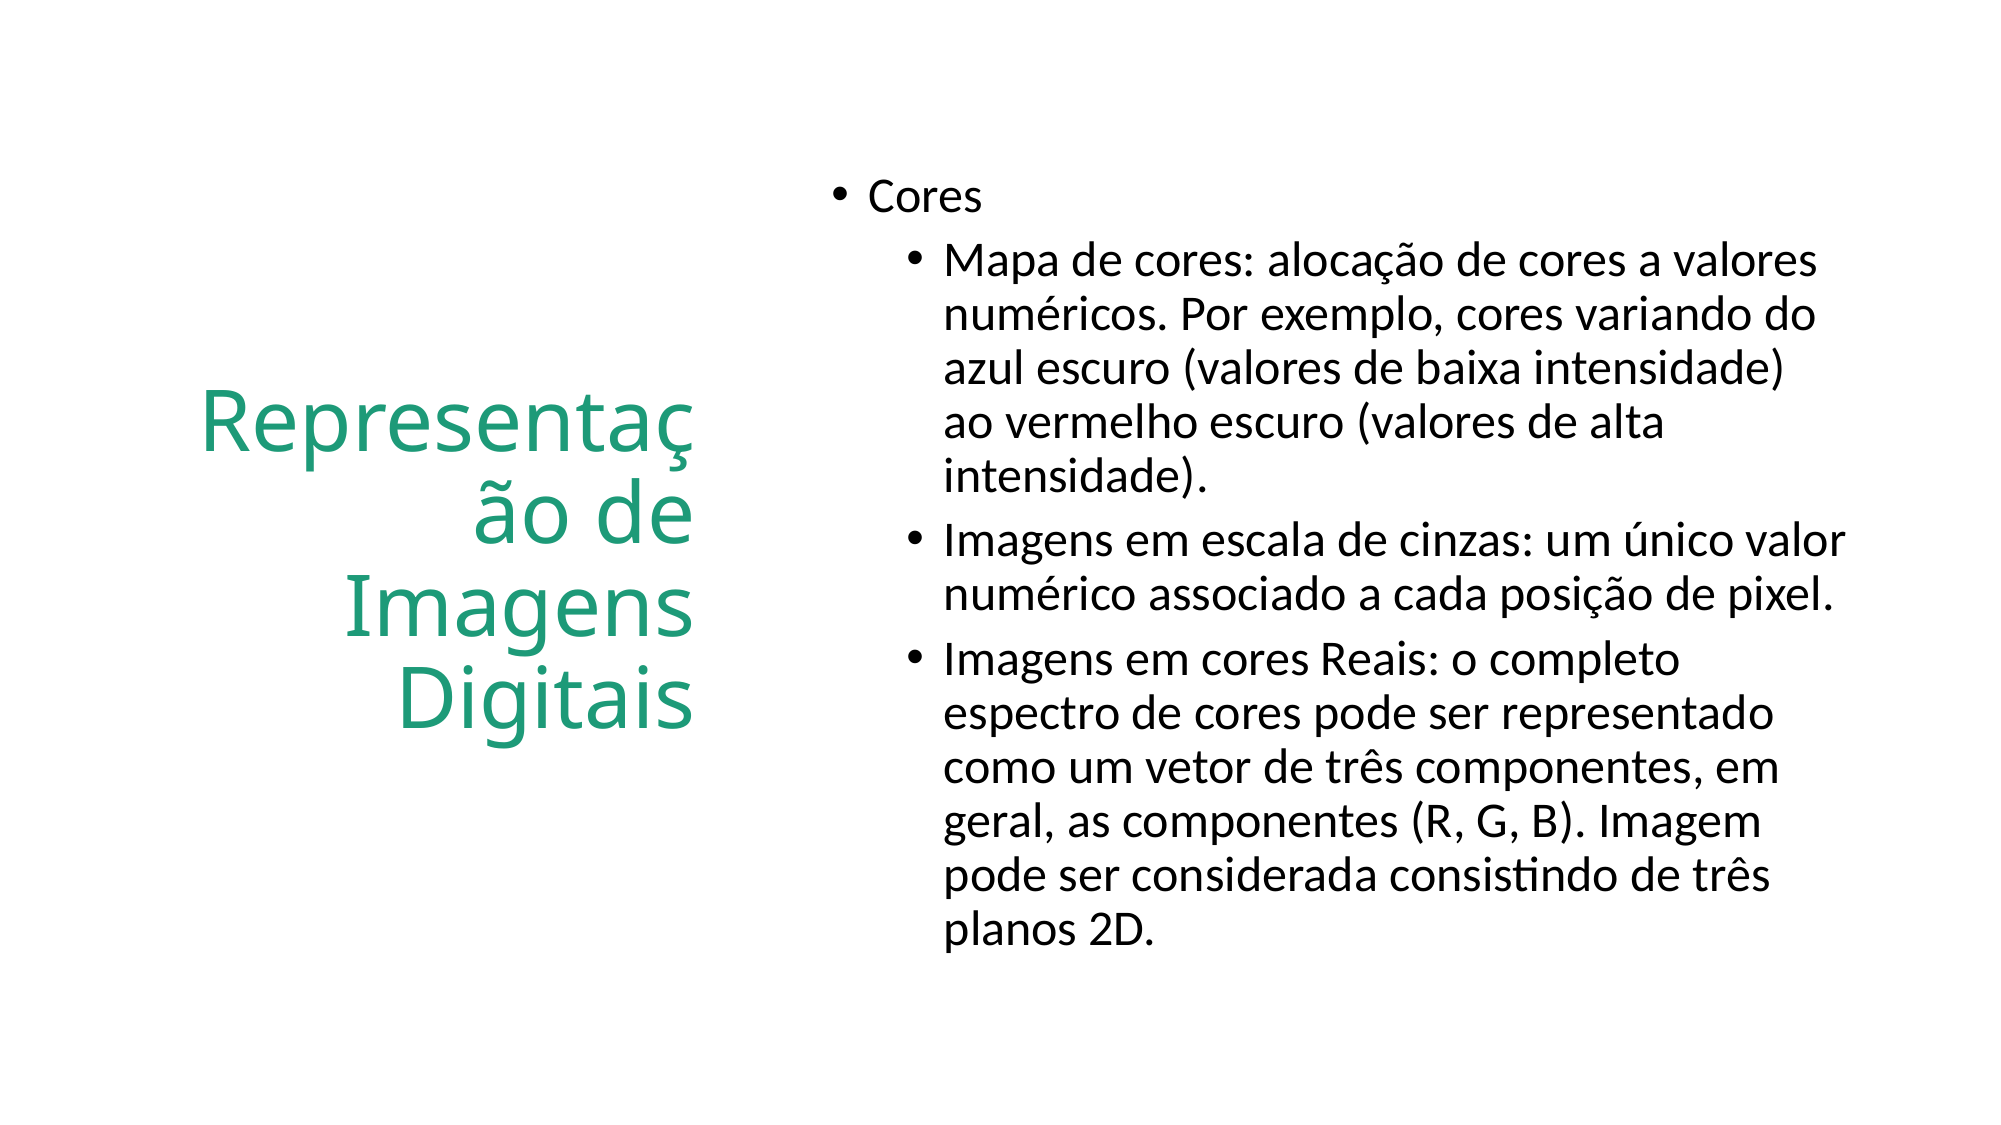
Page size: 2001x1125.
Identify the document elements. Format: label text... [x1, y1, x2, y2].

list Cores Mapa de cores: alocação de cores a valores numéricos. Por exemplo, cores variando do azul escuro (valores de baixa intensidade) ao vermelho escuro (valores de alta intensidade). Imagens em escala de cinzas: um único valor numérico associado a cada posição de pixel. Imagens em cores Reais: o completo espectro de cores pode ser representado como um vetor de três componentes, em geral, as componentes (R, G, B). Imagem pode ser considerada consistindo de três planos 2D. [816, 158, 1863, 967]
title Representação de Imagens Digitais [137, 158, 711, 967]
